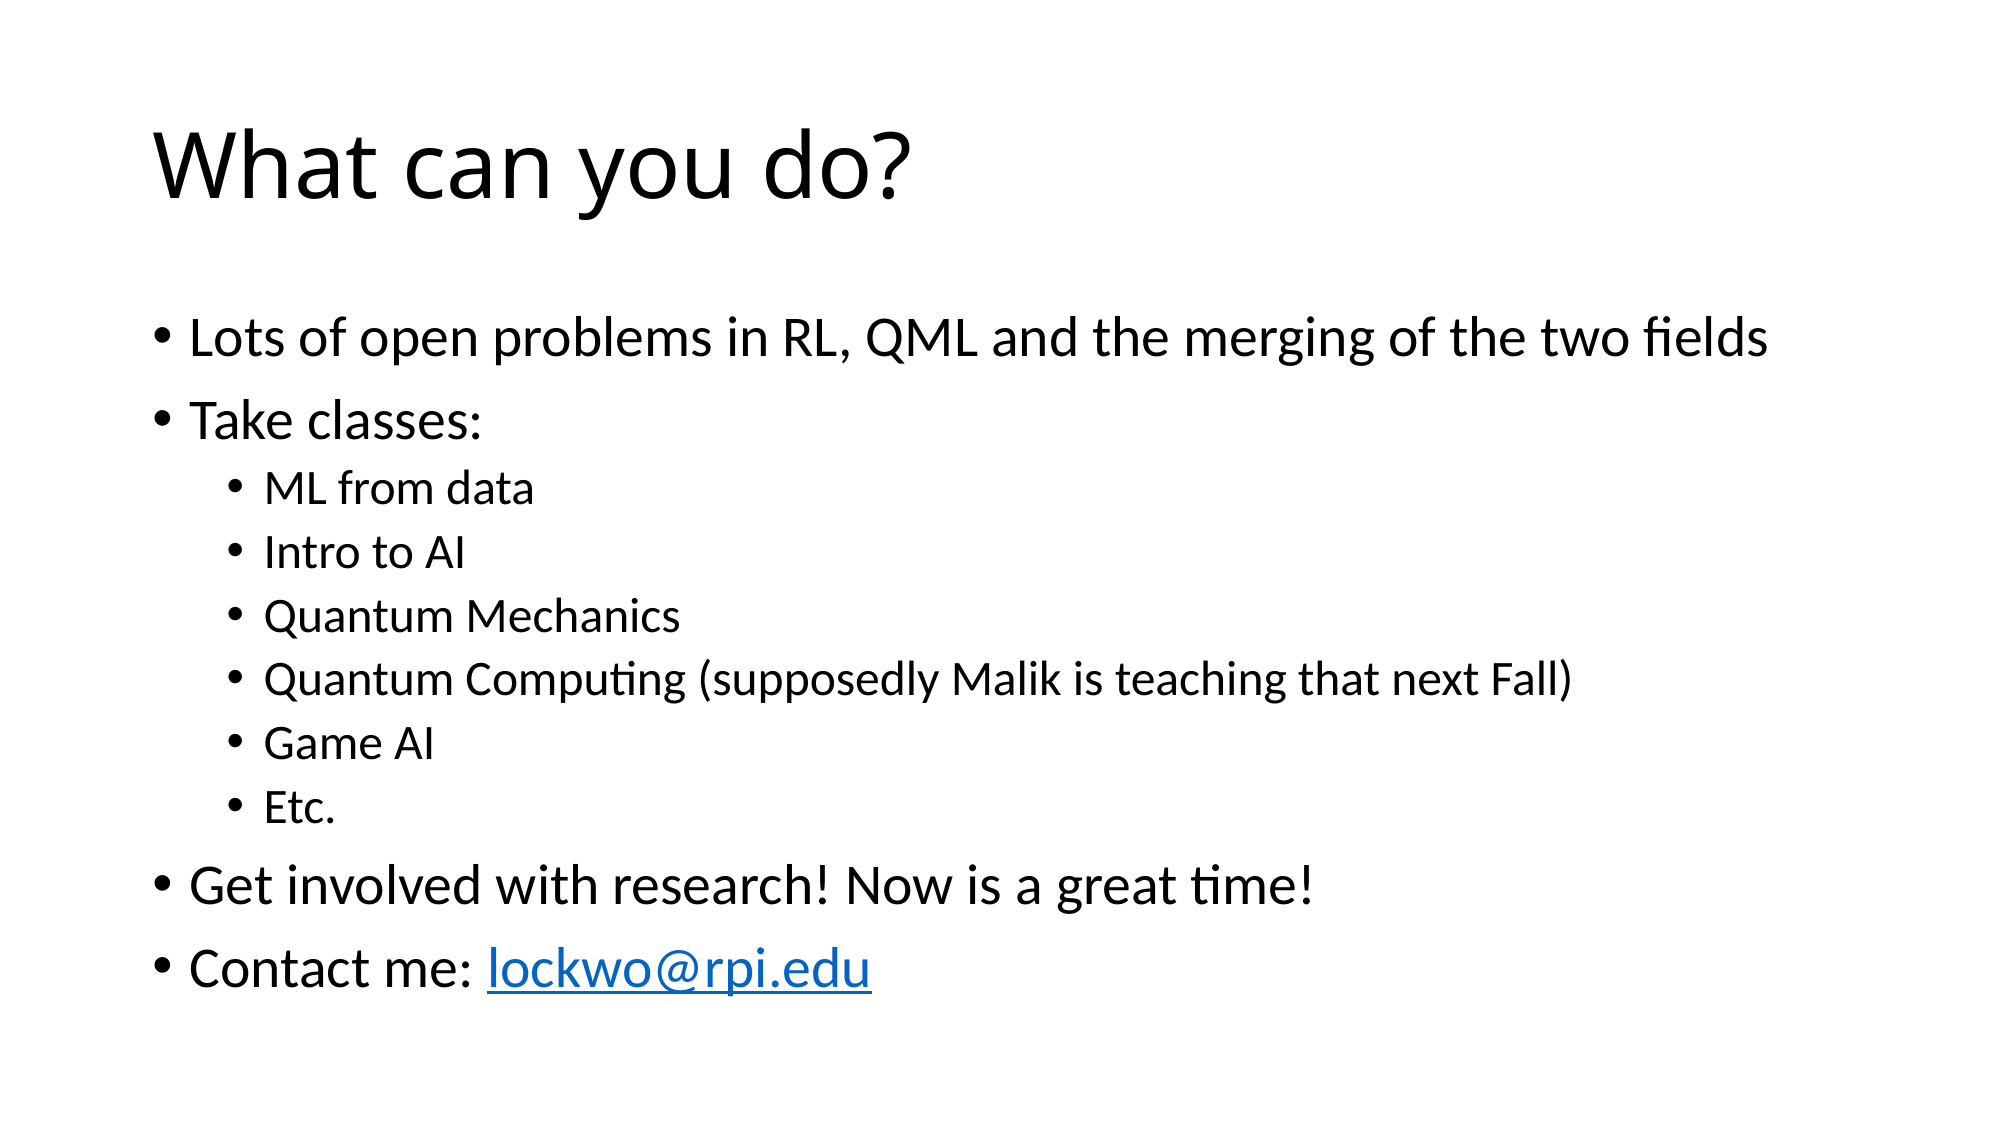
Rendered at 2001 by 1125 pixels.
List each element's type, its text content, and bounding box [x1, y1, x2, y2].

title What can you do? [137, 59, 1863, 278]
list Lots of open problems in RL, QML and the merging of the two fields Take classes: ML from data Intro to AI Quantum Mechanics Quantum Computing (supposedly Malik is teaching that next Fall) Game AI Etc. Get involved with research! Now is a great time! Contact me: lockwo@rpi.edu [137, 299, 1863, 1014]
